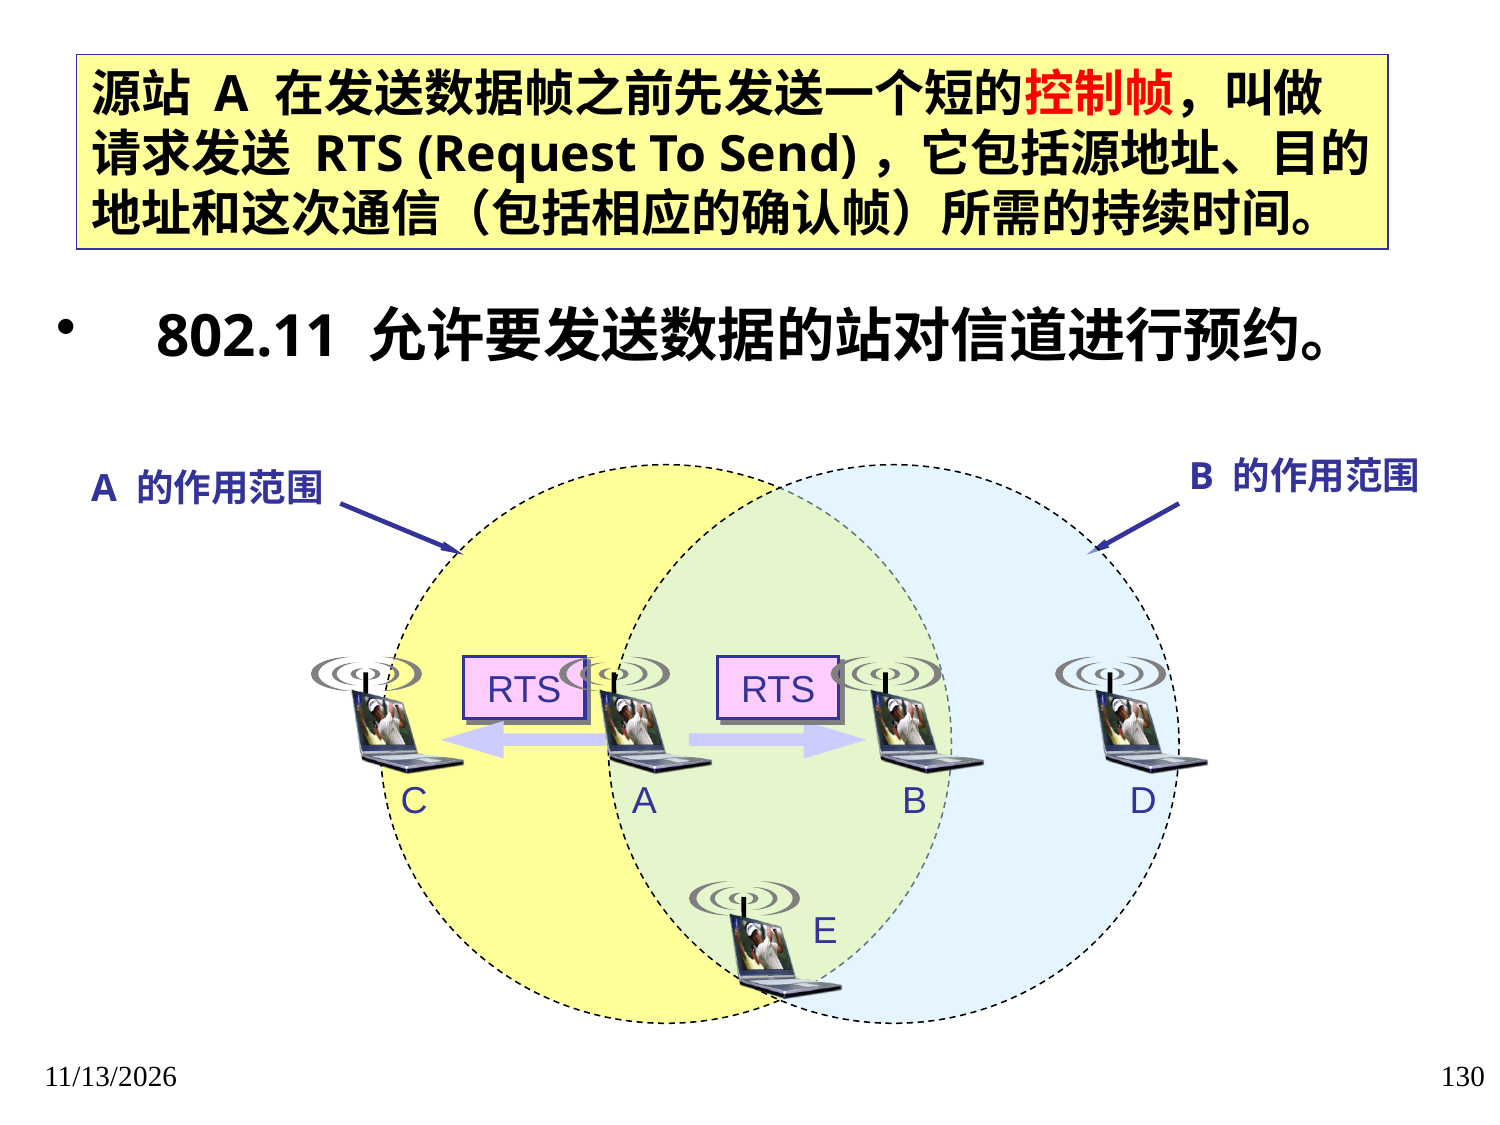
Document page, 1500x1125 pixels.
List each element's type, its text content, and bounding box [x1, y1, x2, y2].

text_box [608, 444, 1431, 1024]
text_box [830, 656, 985, 776]
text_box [310, 656, 465, 776]
list 802.11 允许要发送数据的站对信道进行预约。 [41, 290, 1353, 410]
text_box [688, 881, 843, 1000]
title 2. 对信道进行预约 [150, 34, 1483, 276]
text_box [713, 656, 829, 740]
slide_number 130 [1187, 1049, 1500, 1125]
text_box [80, 456, 602, 1024]
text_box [558, 656, 713, 776]
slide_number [29, 1049, 343, 1125]
text_box 源站 A 在发送数据帧之前先发送一个短的控制帧，叫做请求发送 RTS (Request To Send)，它包括源地址、目的地址和这次通信（包括相应的确认帧）所需的持续时间。 [76, 54, 1388, 250]
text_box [465, 656, 557, 740]
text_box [1054, 656, 1209, 776]
